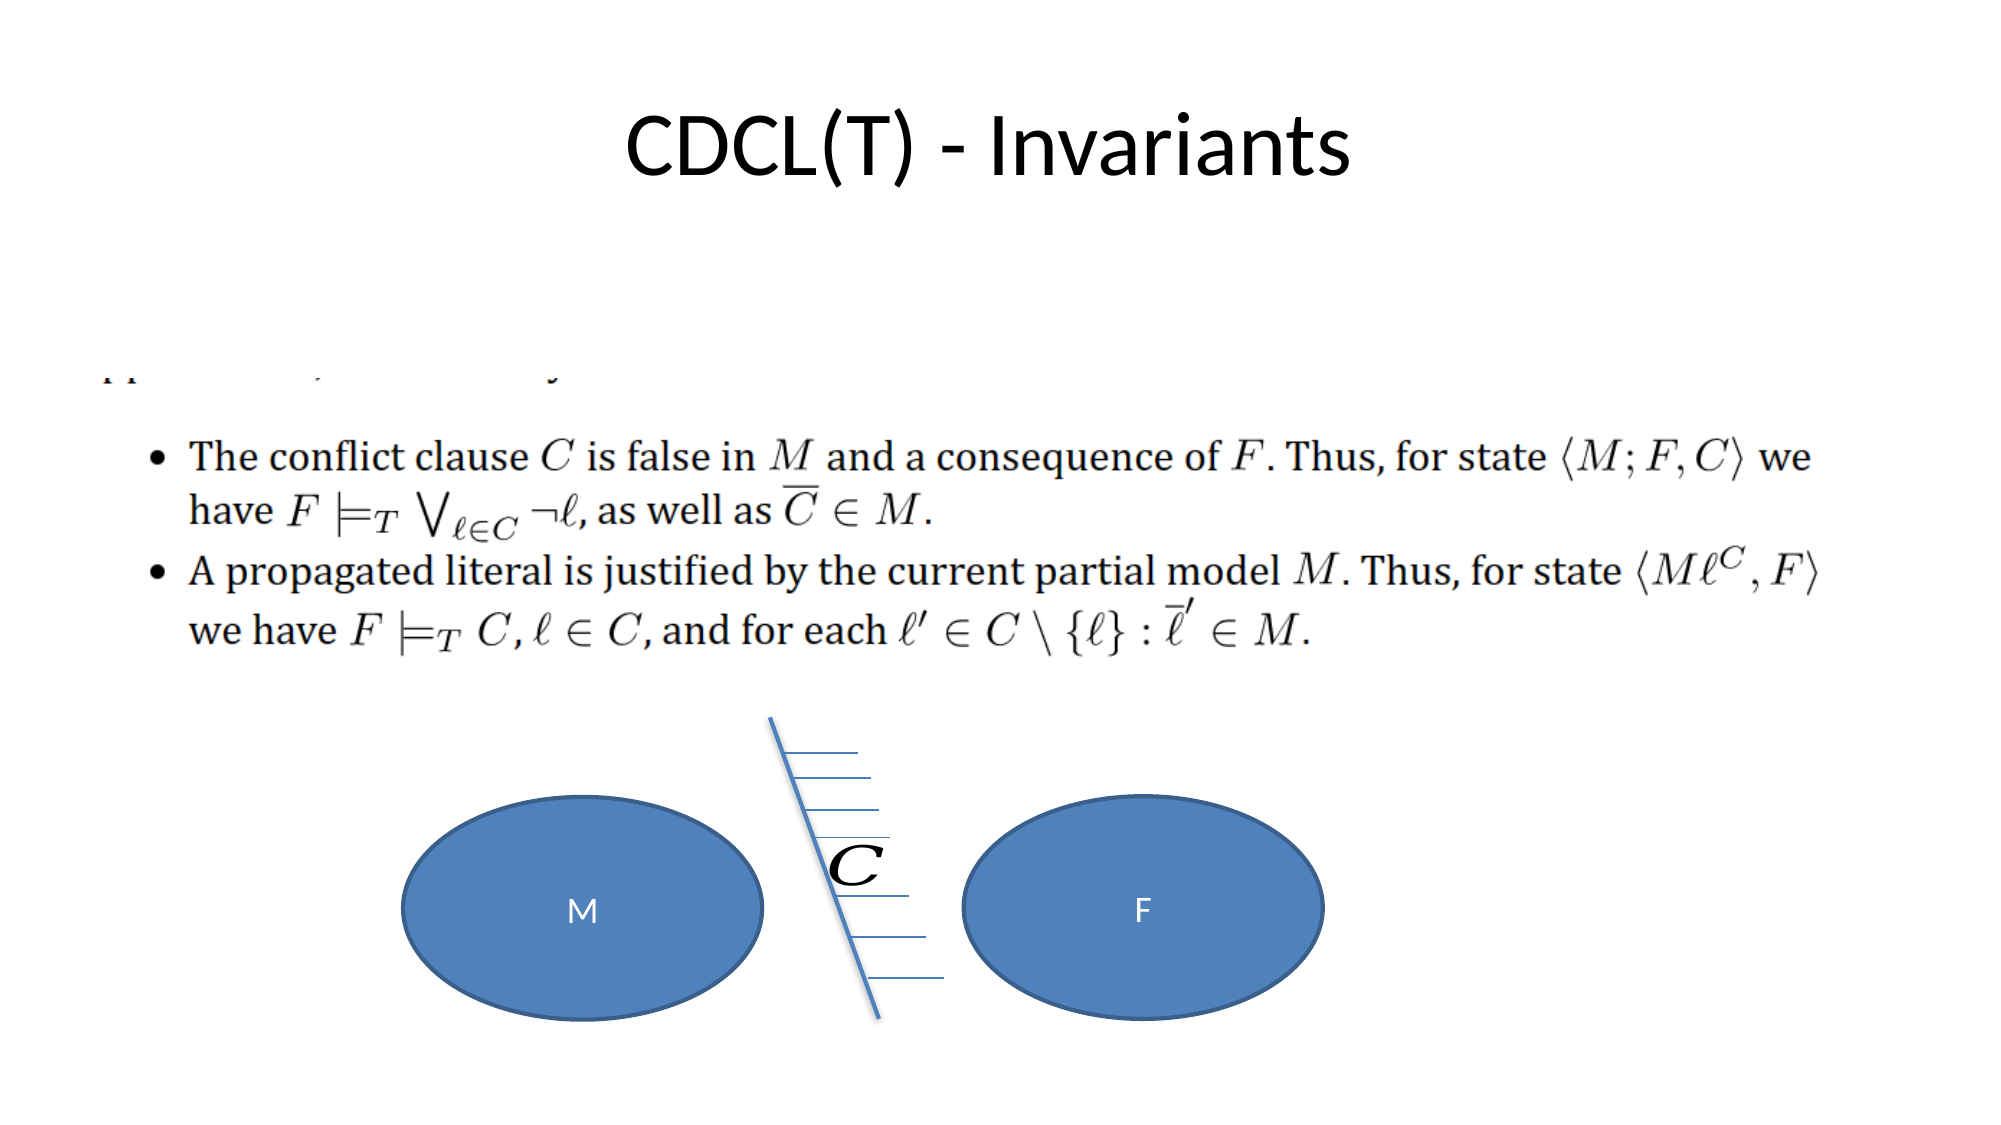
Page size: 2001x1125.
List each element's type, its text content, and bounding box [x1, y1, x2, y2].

title CDCL(T) - Invariants [99, 45, 1900, 233]
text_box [769, 717, 880, 1020]
text_box M [400, 794, 764, 1022]
text_box F [961, 794, 1325, 1022]
picture [67, 378, 1974, 692]
